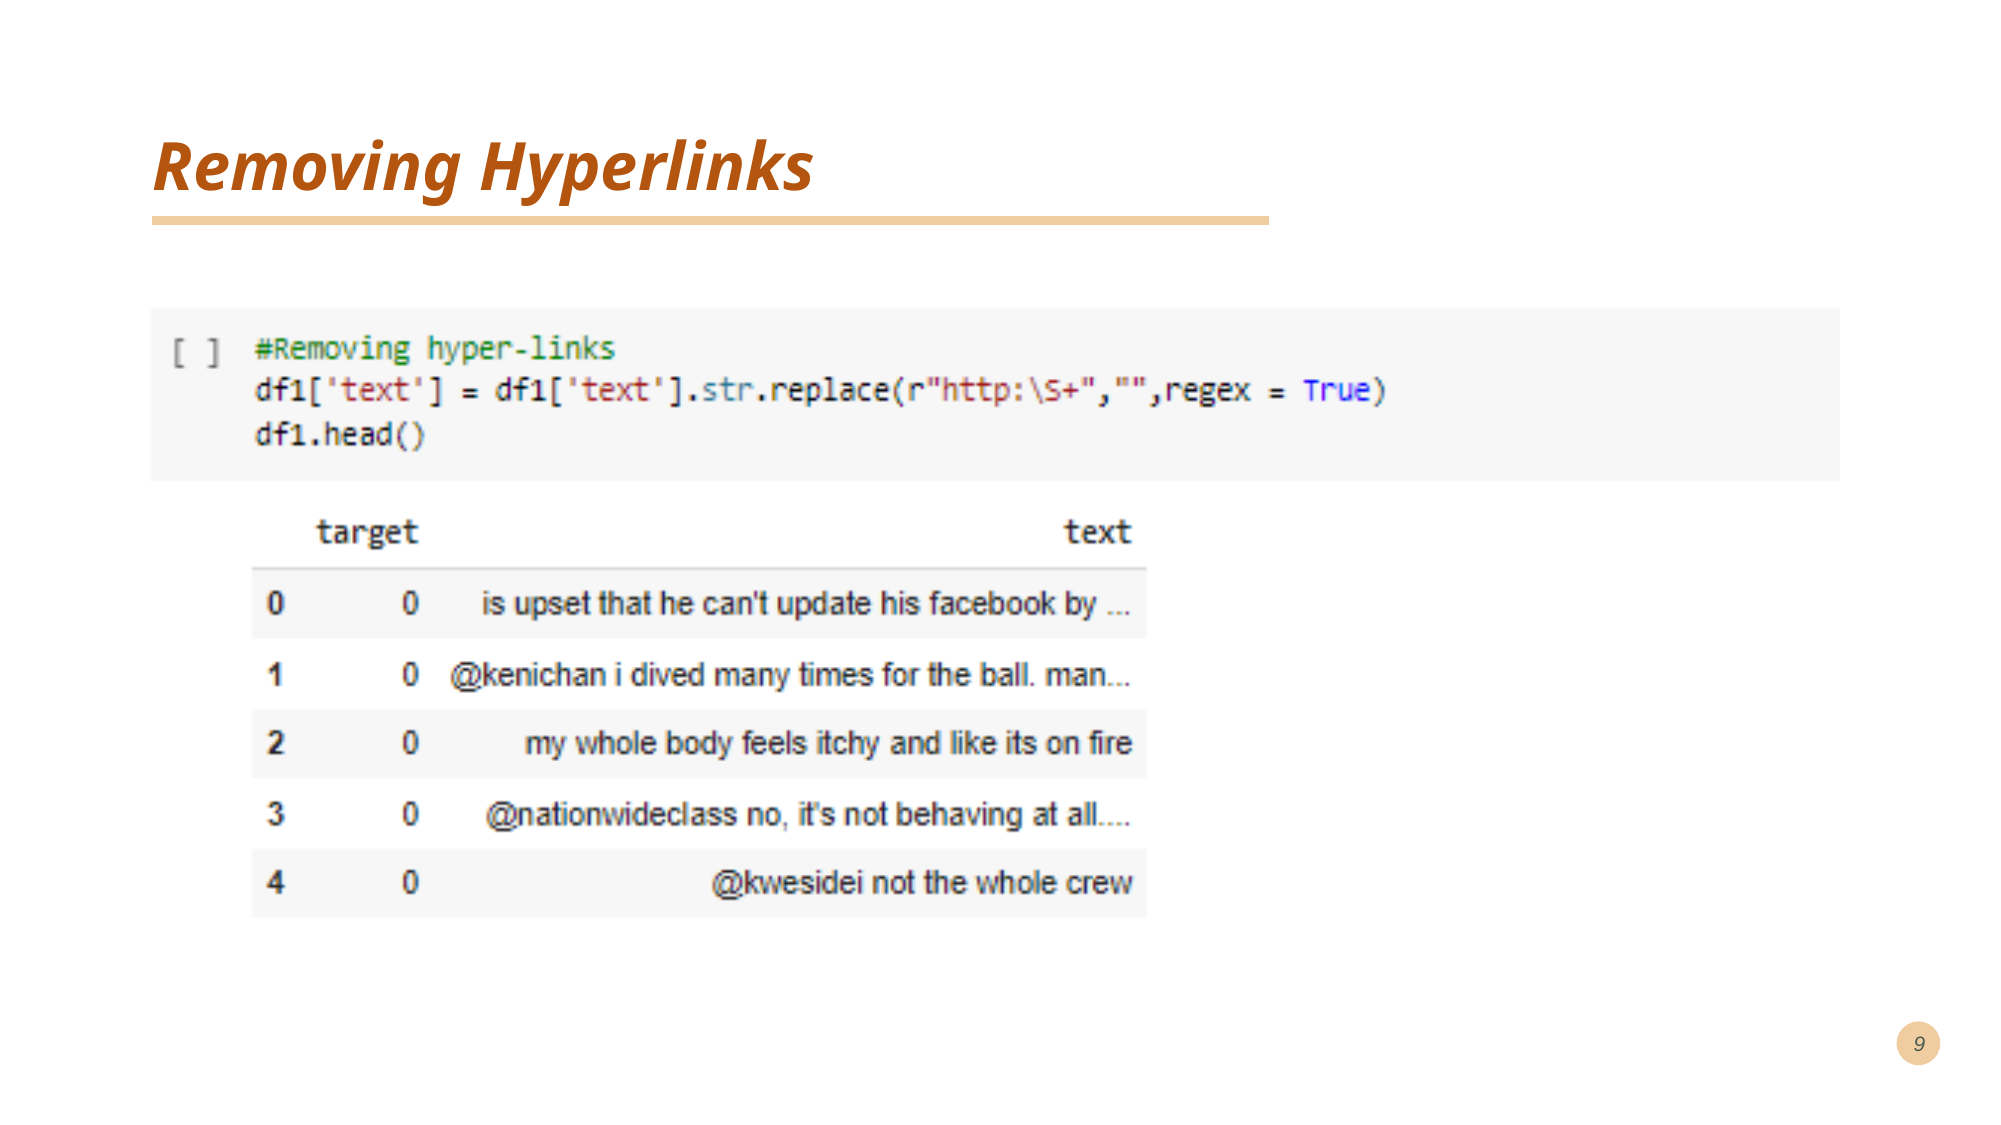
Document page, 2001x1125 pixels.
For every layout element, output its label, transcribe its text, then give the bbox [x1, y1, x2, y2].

picture [137, 277, 1840, 963]
slide_number 9 [1881, 1012, 1940, 1073]
title Removing Hyperlinks [137, 59, 1863, 278]
